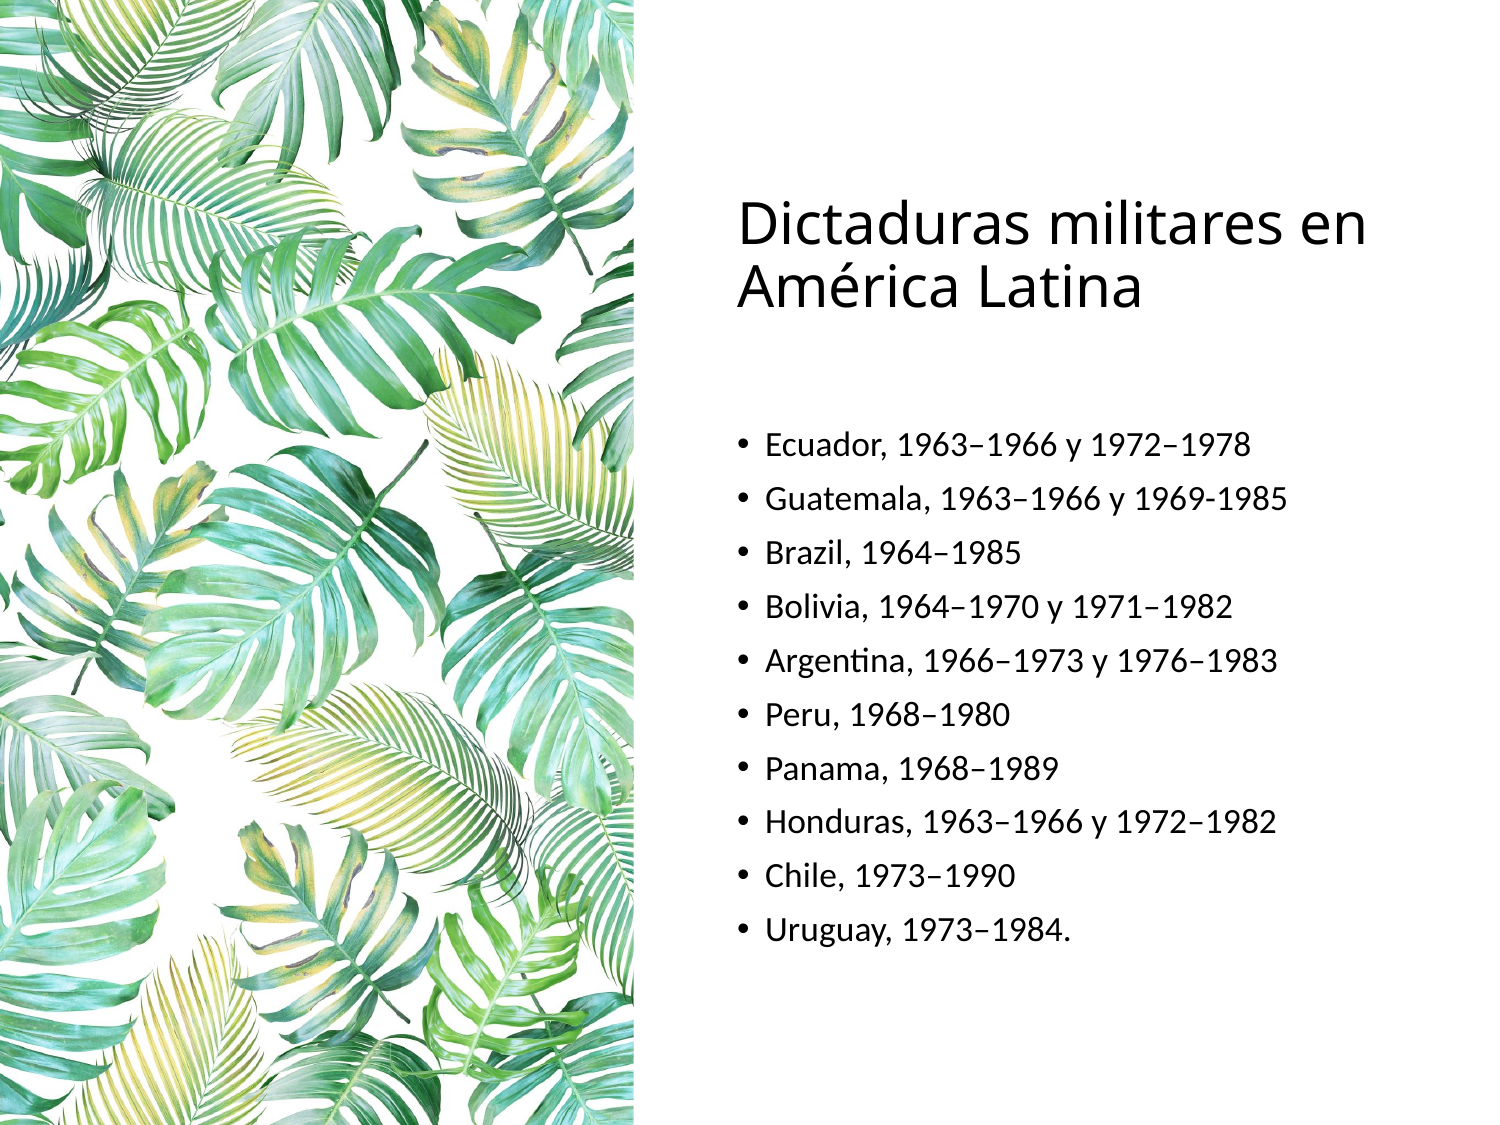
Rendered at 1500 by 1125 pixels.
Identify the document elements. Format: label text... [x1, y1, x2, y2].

picture [0, 0, 634, 1125]
title Dictaduras militares en América Latina [722, 186, 1392, 417]
list Ecuador, 1963–1966 y 1972–1978 Guatemala, 1963–1966 y 1969-1985 Brazil, 1964–1985 Bolivia, 1964–1970 y 1971–1982 Argentina, 1966–1973 y 1976–1983 Peru, 1968–1980 Panama, 1968–1989 Honduras, 1963–1966 y 1972–1982 Chile, 1973–1990 Uruguay, 1973–1984. [722, 418, 1392, 1008]
